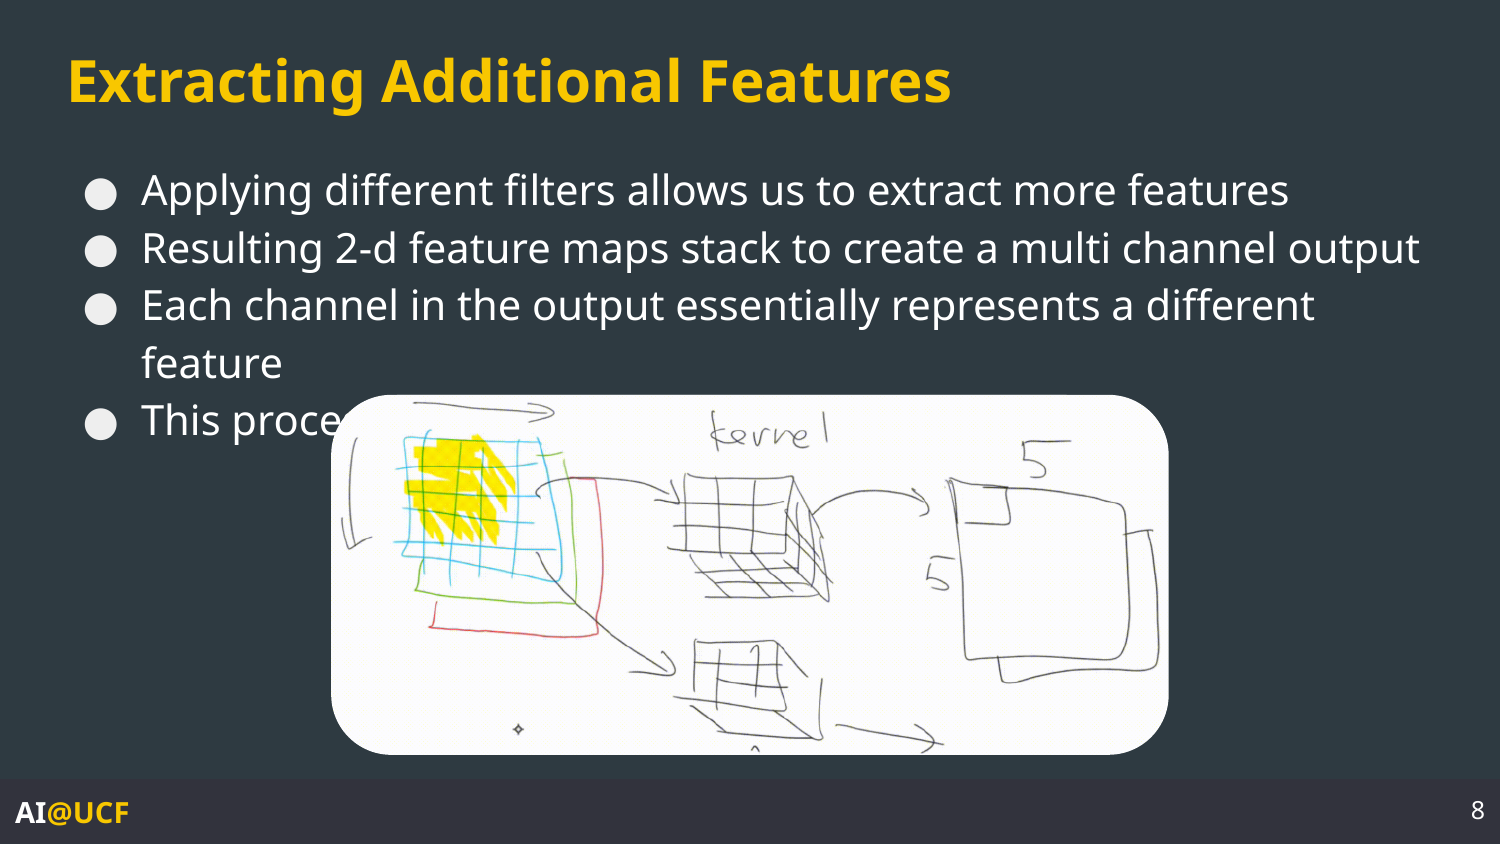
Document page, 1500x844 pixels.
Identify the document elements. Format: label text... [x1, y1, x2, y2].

slide_number 8 [1410, 779, 1500, 844]
title Extracting Additional Features [51, 28, 1449, 123]
list Applying different filters allows us to extract more features Resulting 2-d feature maps stack to create a multi channel output Each channel in the output essentially represents a different feature This process makes up one convolutional layer [51, 141, 1467, 744]
picture [330, 394, 1169, 756]
